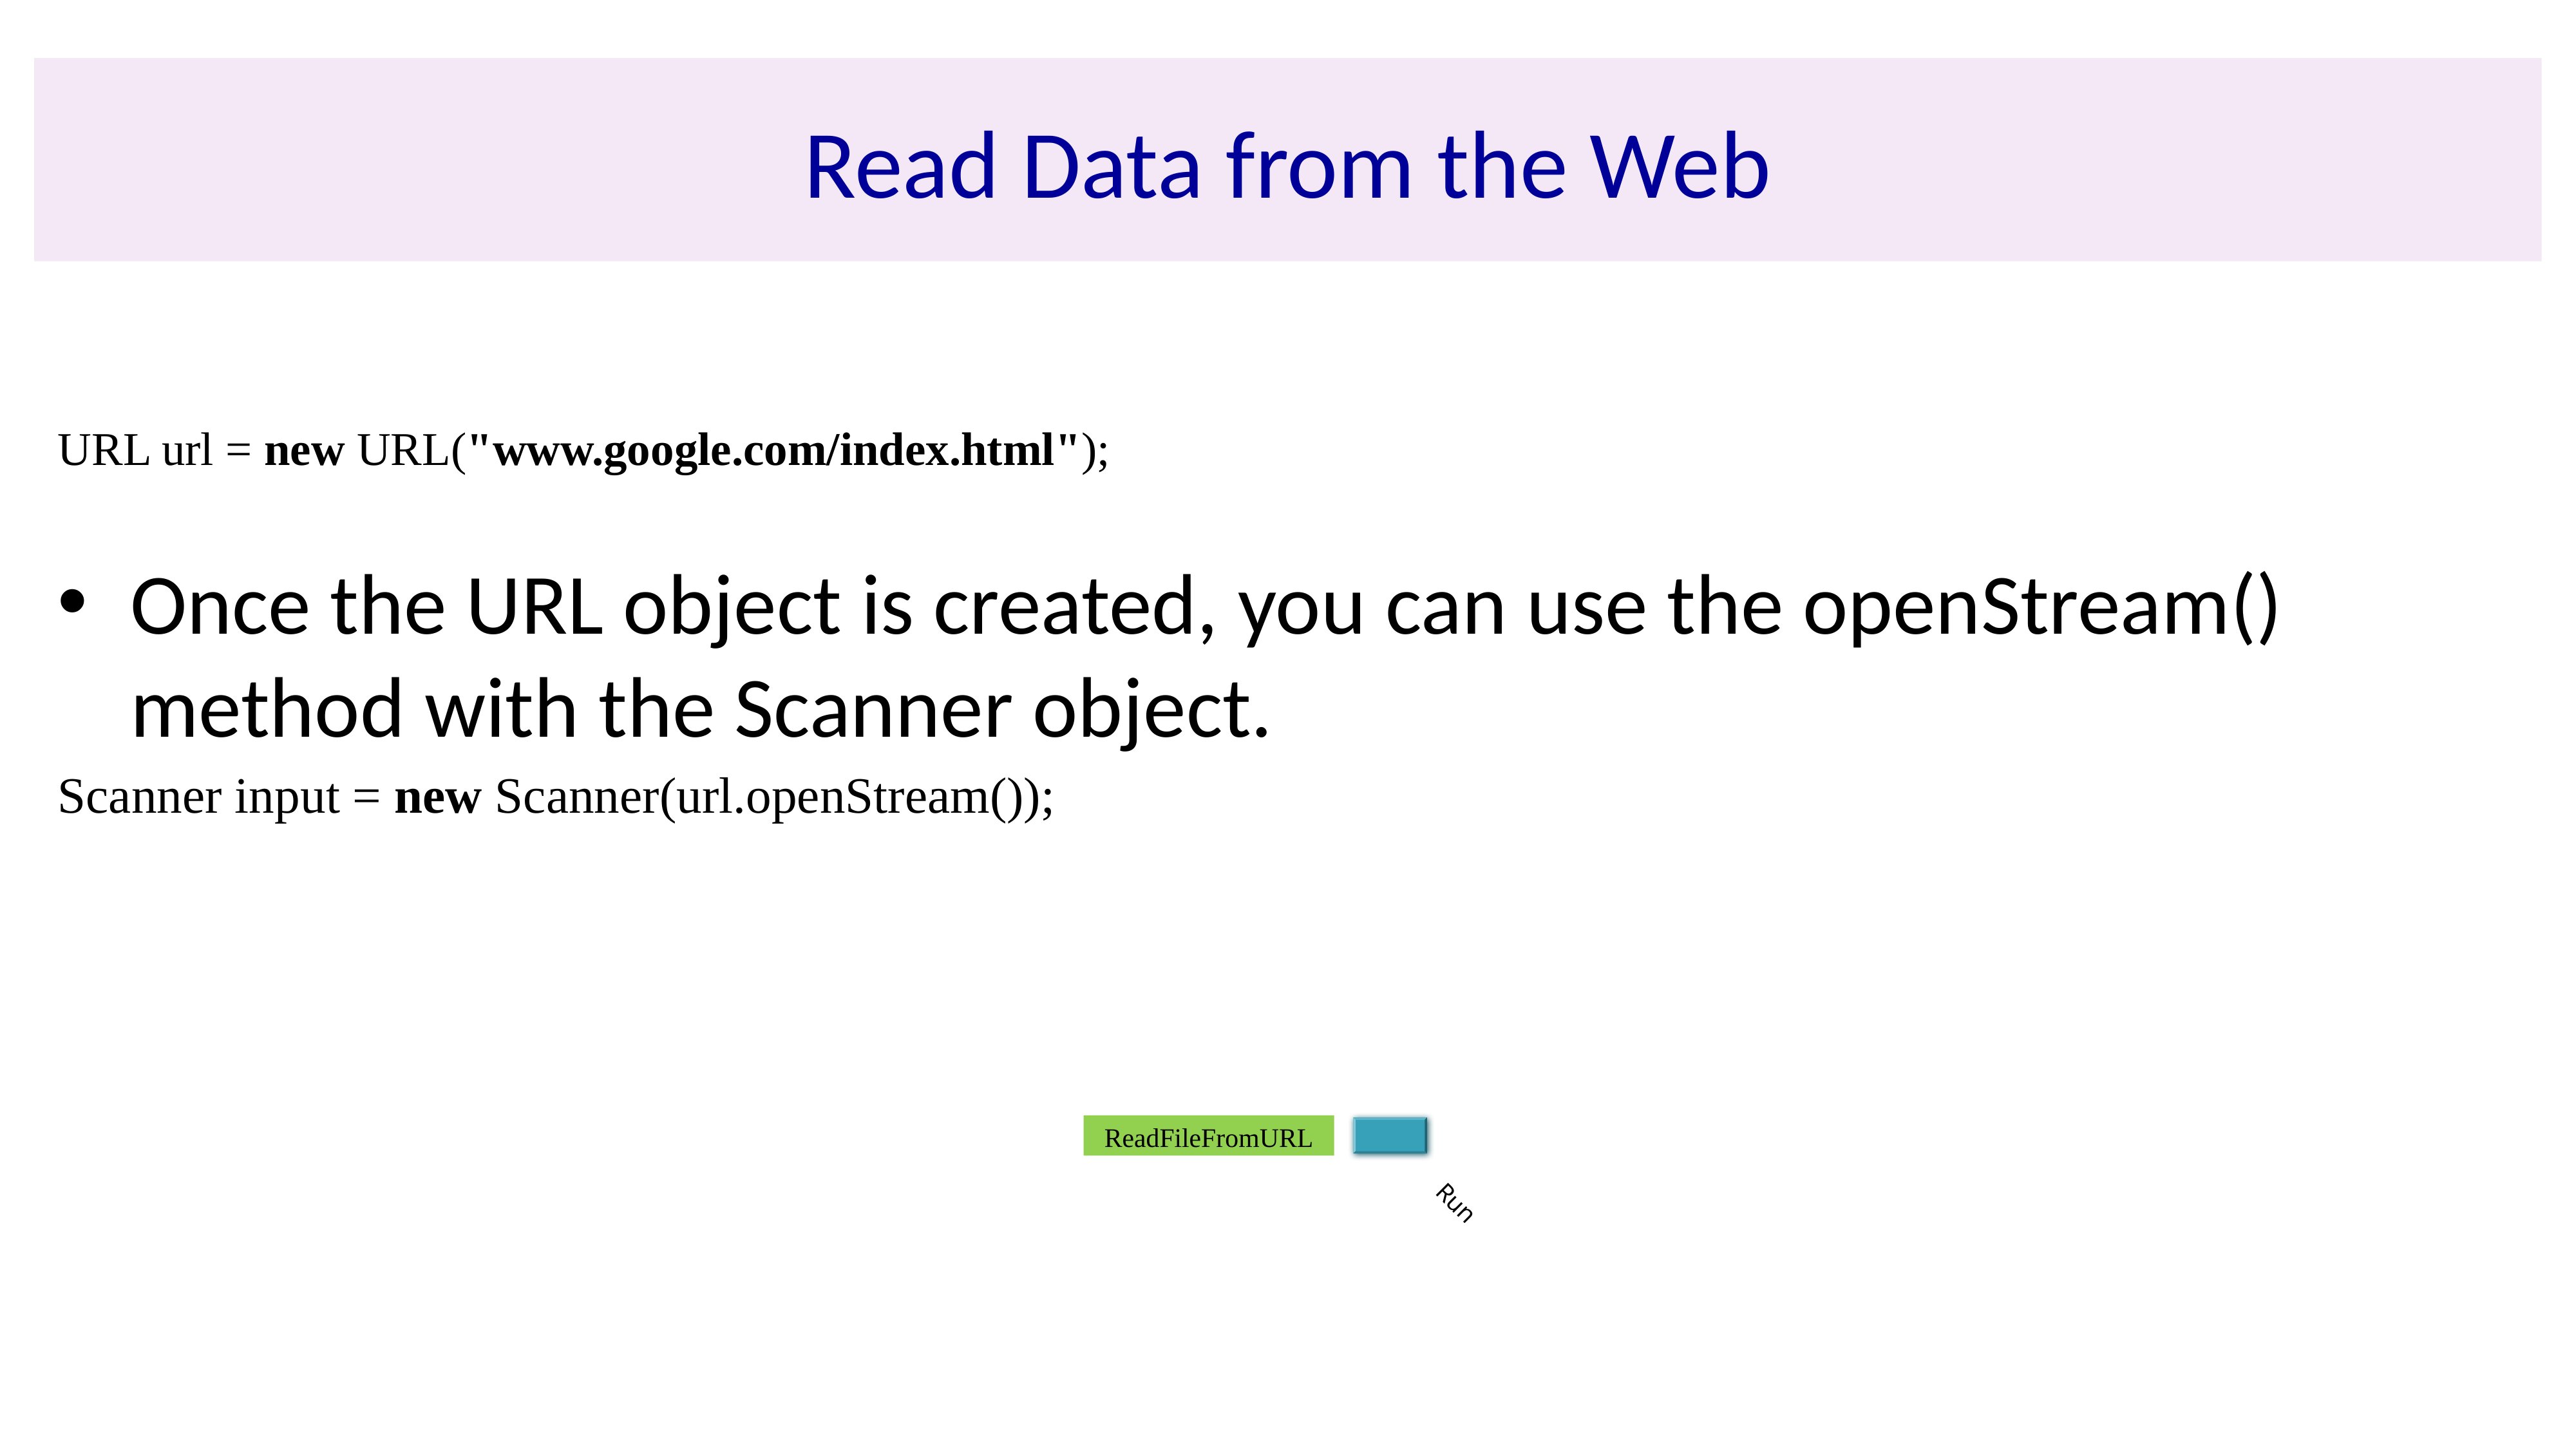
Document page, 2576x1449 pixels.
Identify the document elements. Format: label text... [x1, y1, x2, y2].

title Read Data from the Web [34, 58, 2542, 261]
list URL url = new URL("www.google.com/index.html"); Once the URL object is created, you can use the openStream() method with the Scanner object. Scanner input = new Scanner(url.openStream()); [48, 298, 2539, 1409]
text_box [1353, 1117, 1524, 1270]
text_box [1083, 1115, 1334, 1156]
